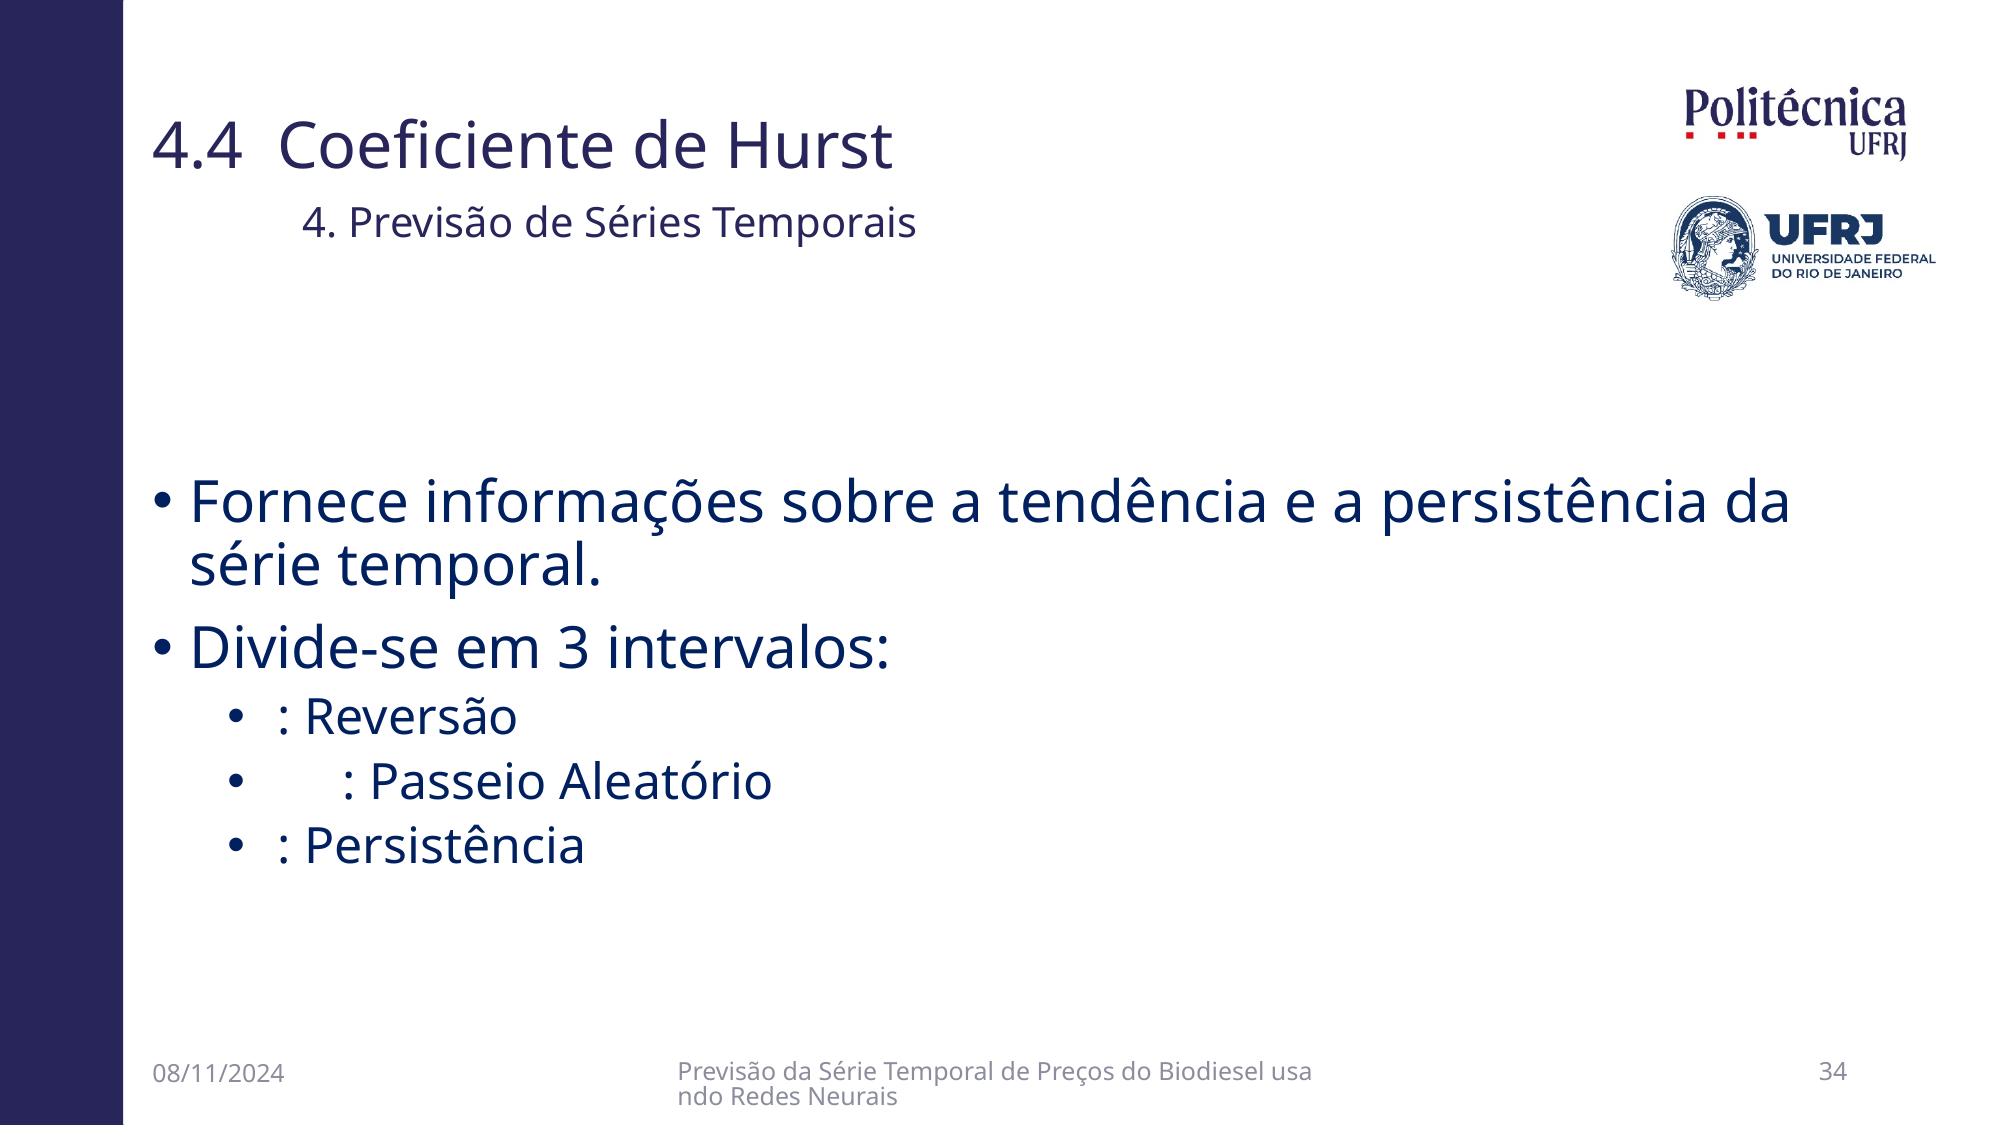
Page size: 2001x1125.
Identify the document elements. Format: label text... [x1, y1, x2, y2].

title 4.4 Coeficiente de Hurst 4. Previsão de Séries Temporais [137, 73, 1645, 291]
footer Previsão da Série Temporal de Preços do Biodiesel usando Redes Neurais [662, 1042, 1338, 1103]
slide_number 33 [1412, 1042, 1863, 1103]
picture [0, 0, 2000, 1125]
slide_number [137, 1042, 588, 1103]
